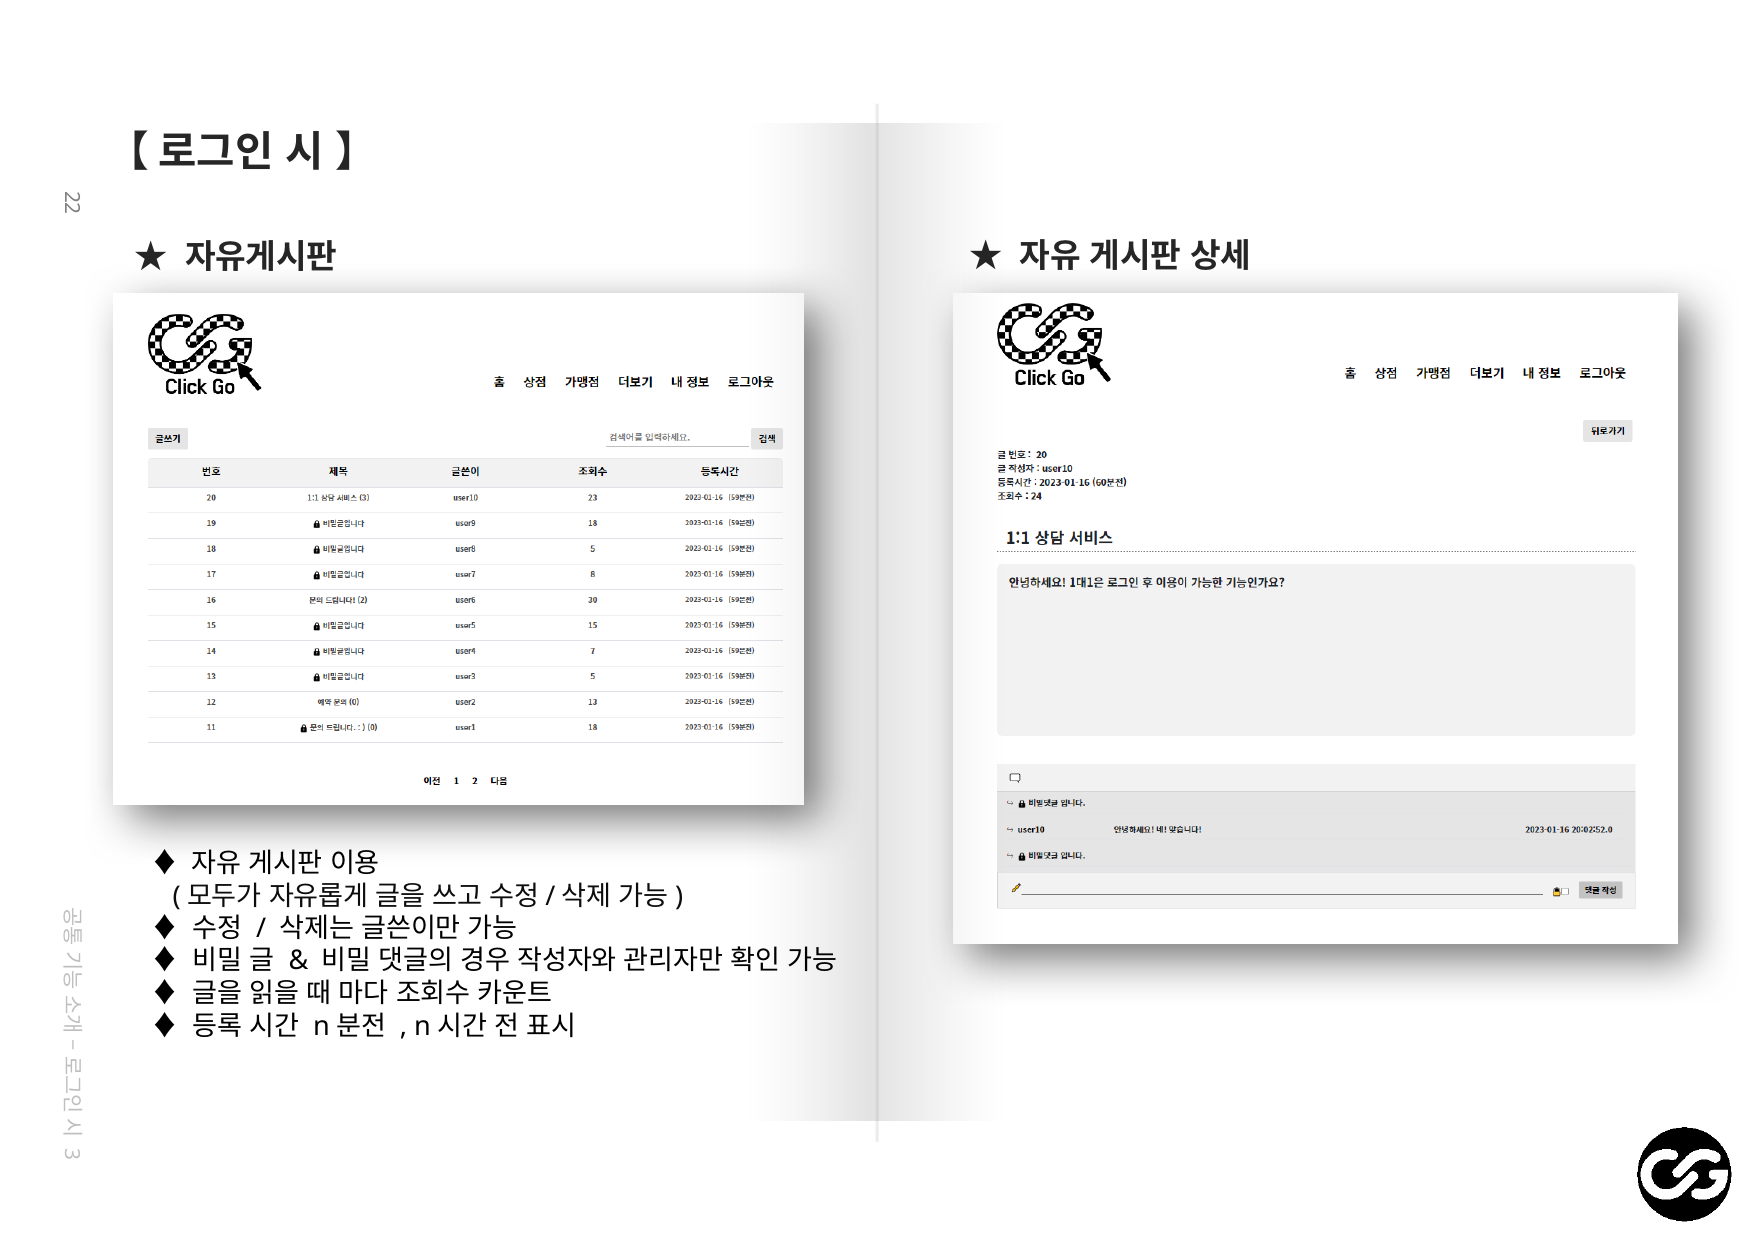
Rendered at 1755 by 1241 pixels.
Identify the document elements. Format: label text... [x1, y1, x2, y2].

picture [1012, 293, 1678, 945]
text_box ★ 자유 게시판 상세 [1015, 227, 1267, 275]
text_box 공통 기능 소개 – 로그인 시 3 [53, 893, 94, 1176]
text_box ★ 자유게시판 [119, 228, 353, 283]
picture [113, 293, 743, 806]
picture [1635, 1126, 1732, 1223]
text_box ♦ 자유 게시판 이용 (모두가 자유롭게 글을 쓰고 수정/삭제 가능) ♦ 수정 / 삭제는 글쓴이만 가능 ♦ 비밀 글 & 비밀 댓글의 경우 작성자와 관리자만 확인 가능 ♦ 글을 읽을 때 마다 조회수 카운트 ♦ 등록 시간 n분전 , n시간 전 표시 [137, 850, 738, 1048]
text_box 【 로그인 시 】 [92, 117, 393, 183]
text_box 22 [53, 176, 94, 230]
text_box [743, 102, 1012, 1142]
